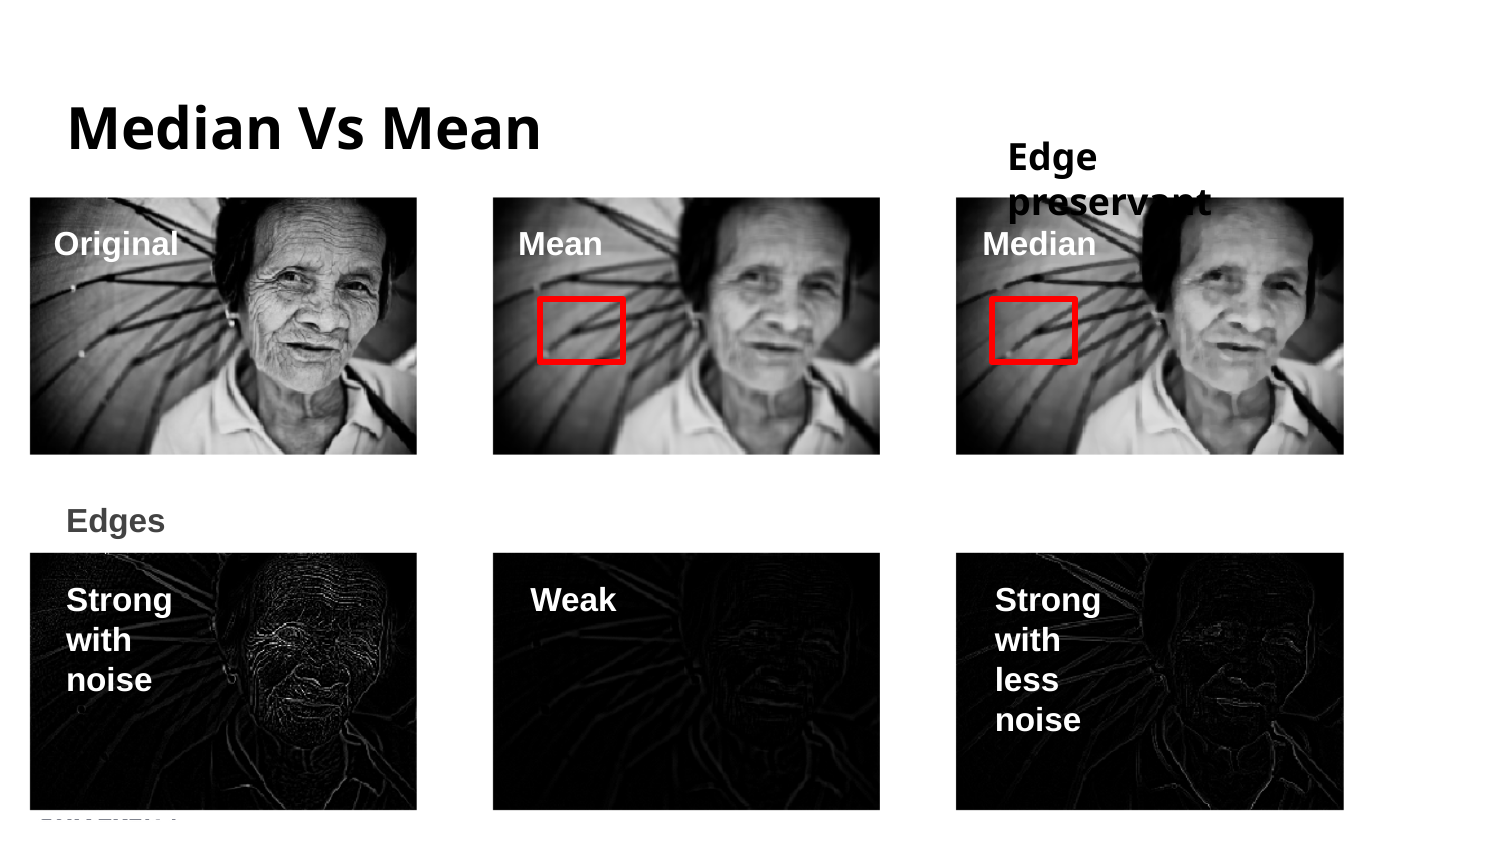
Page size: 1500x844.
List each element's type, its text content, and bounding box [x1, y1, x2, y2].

picture [14, 191, 1353, 830]
title Median Vs Mean [51, 75, 1449, 170]
text_box Edge preservant [992, 118, 1328, 190]
